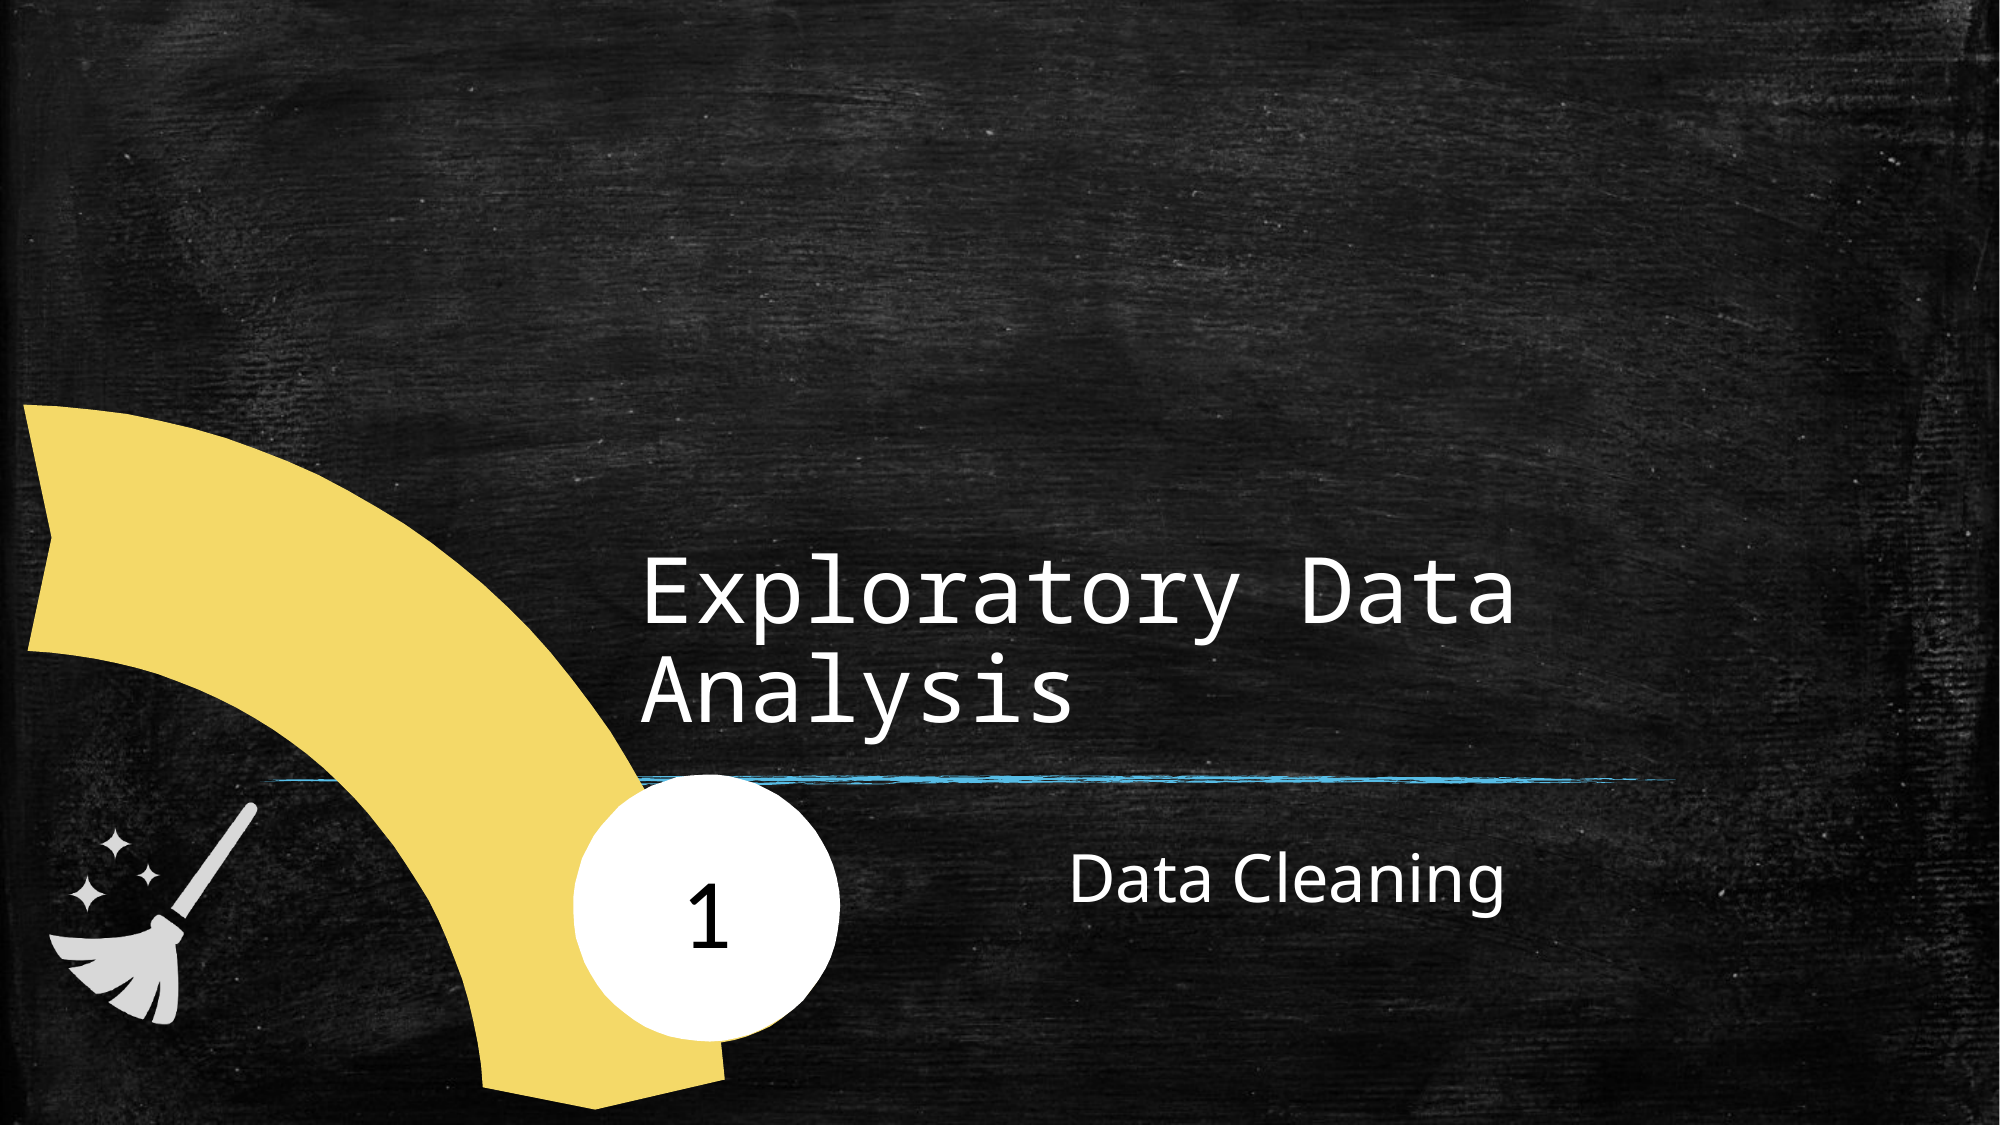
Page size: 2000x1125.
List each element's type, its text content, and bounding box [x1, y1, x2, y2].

list Data Cleaning [838, 837, 1950, 1013]
title Exploratory Data Analysis [838, 312, 1950, 750]
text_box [0, 287, 838, 1125]
picture [14, 770, 293, 1049]
